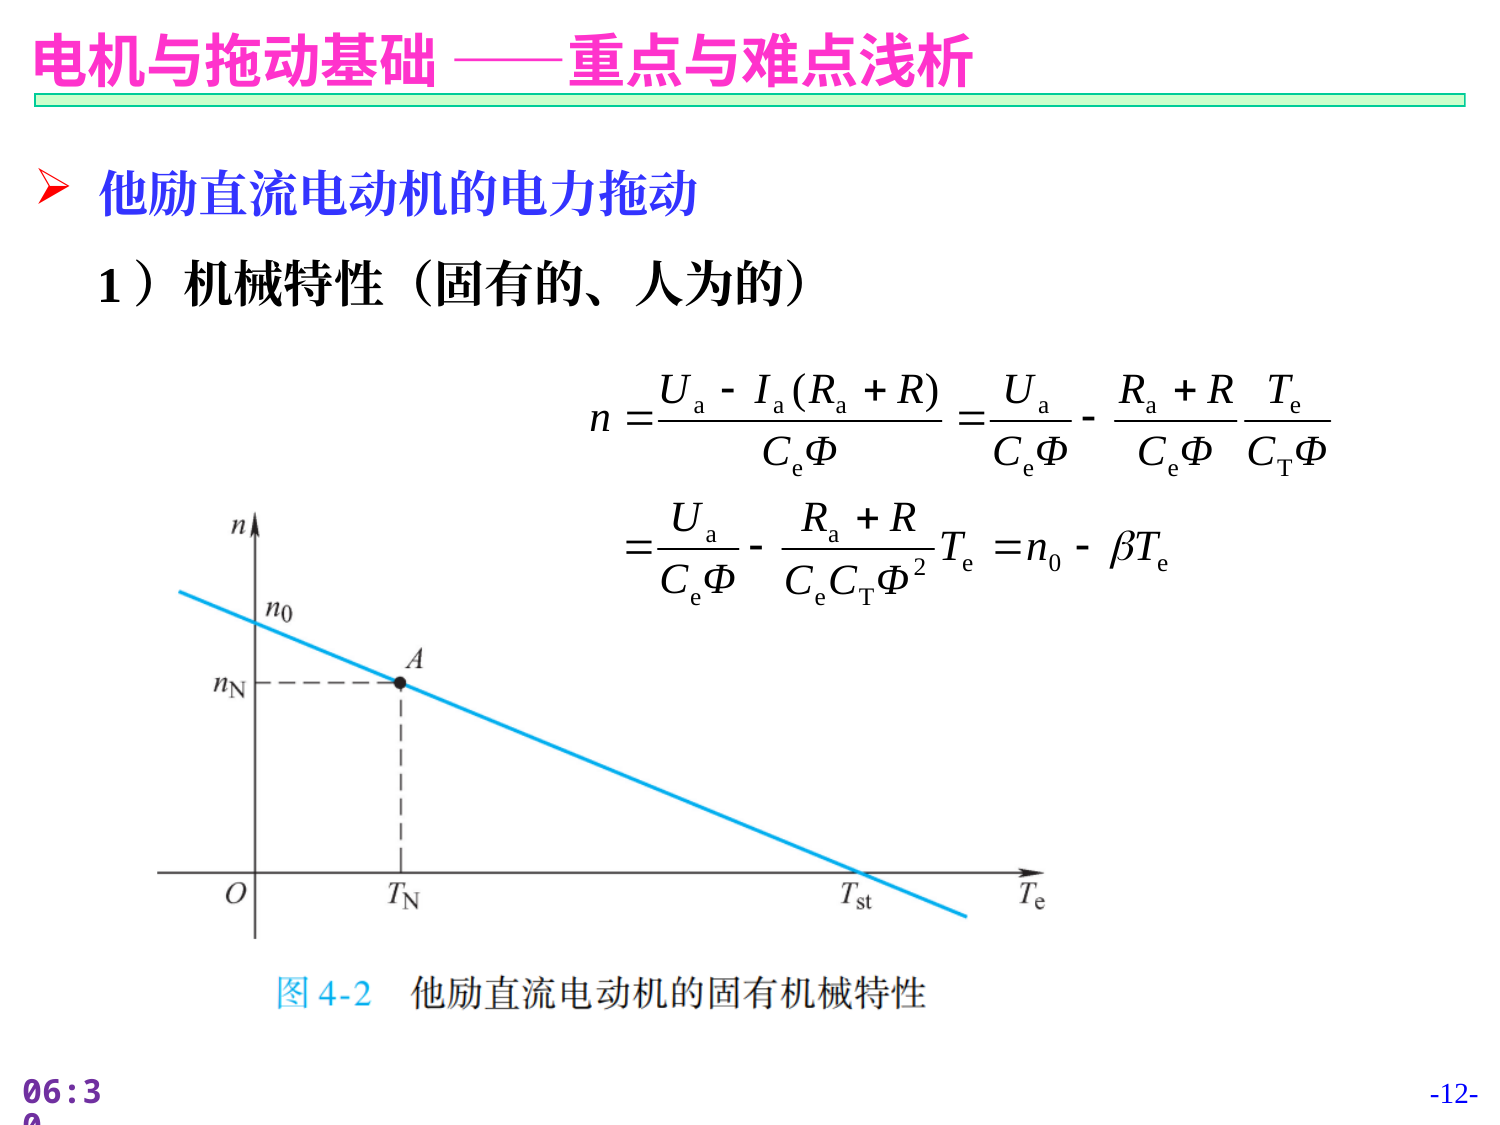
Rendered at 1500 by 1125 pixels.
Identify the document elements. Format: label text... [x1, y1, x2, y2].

picture [145, 491, 1071, 1024]
slide_number -12- [1181, 1066, 1495, 1125]
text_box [582, 361, 1340, 615]
text_box 他励直流电动机的电力拖动 1）机械特性（固有的、人为的） [19, 125, 1483, 411]
